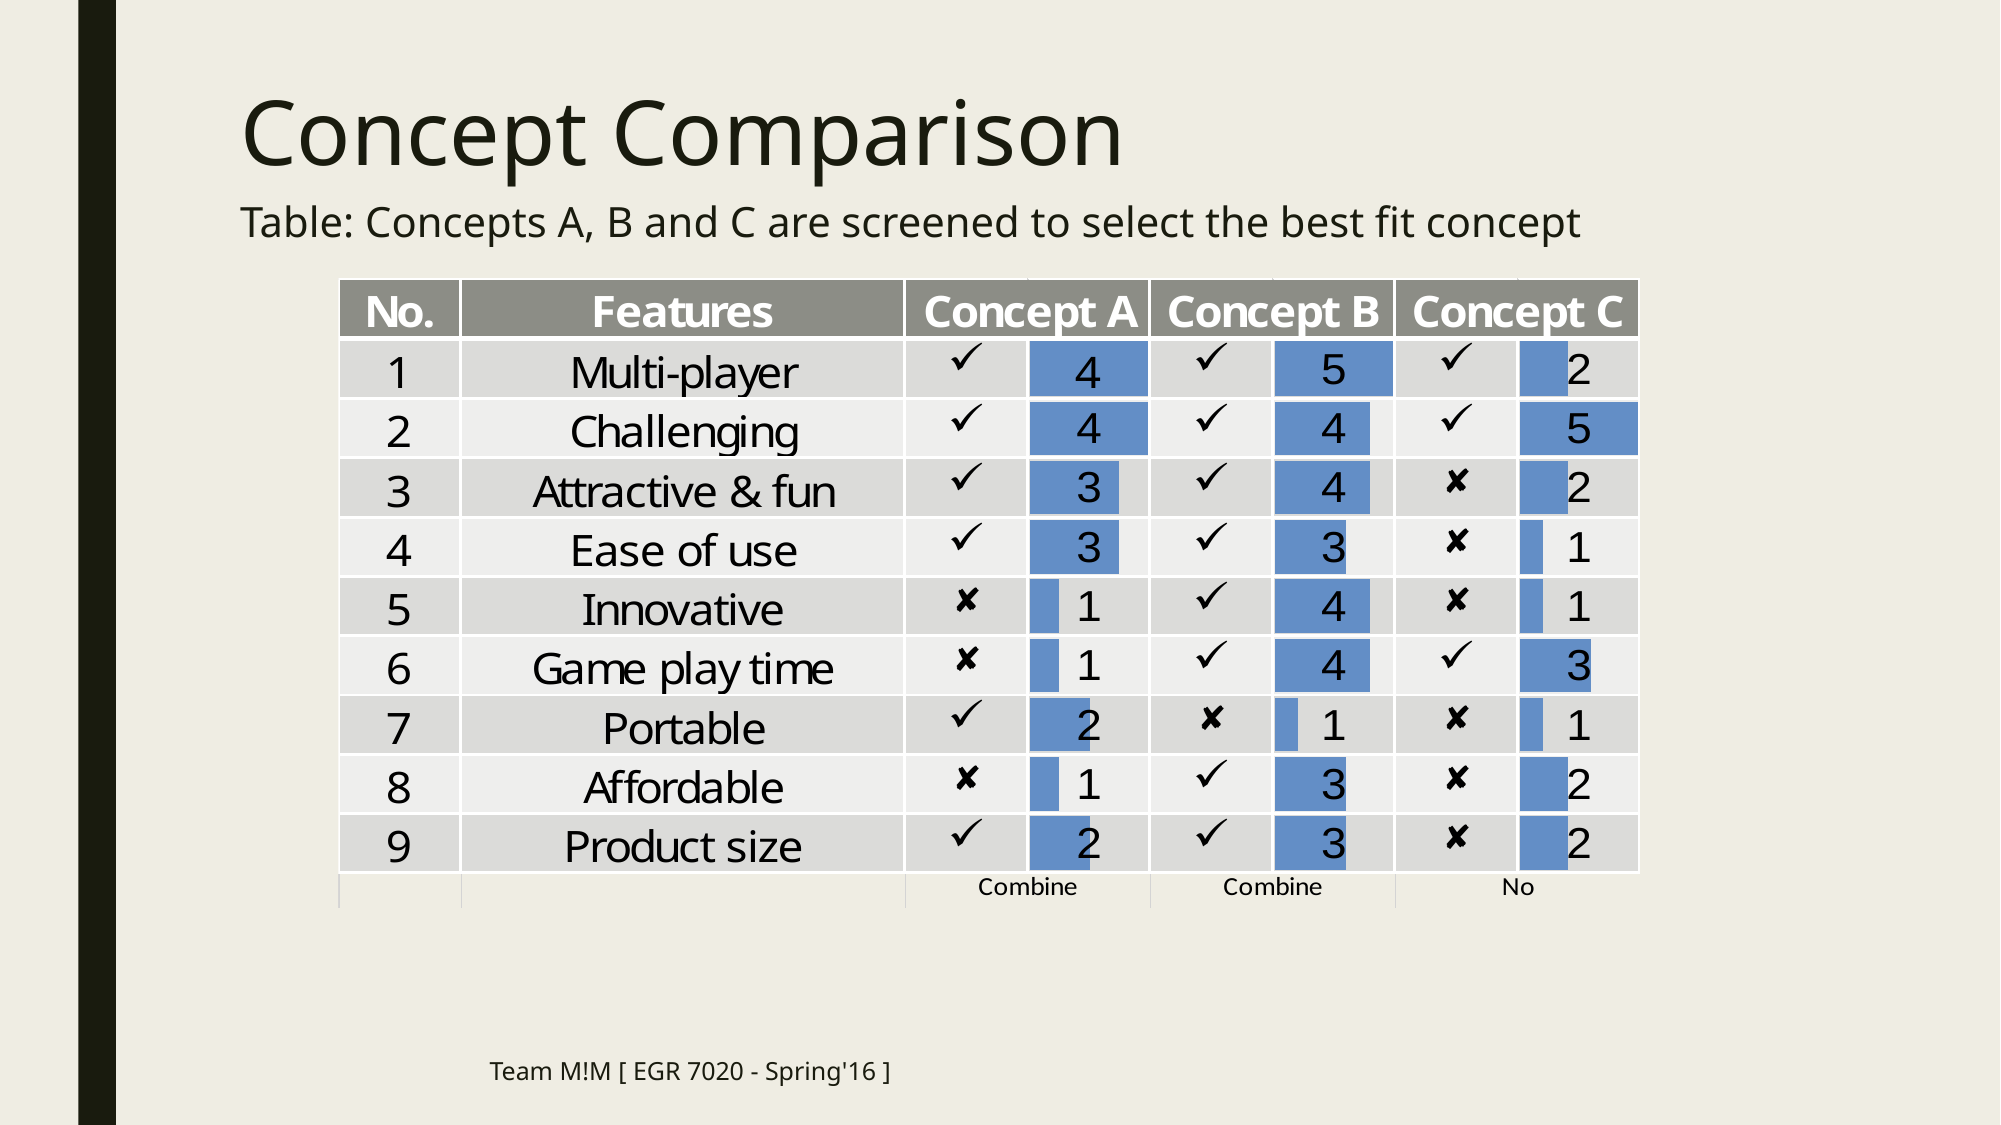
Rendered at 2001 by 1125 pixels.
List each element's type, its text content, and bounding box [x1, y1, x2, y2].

footer Team M!M [ EGR 7020 - Spring'16 ] [474, 1037, 1505, 1104]
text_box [338, 278, 1642, 910]
list Table: Concepts A, B and C are screened to select the best fit concept [225, 192, 1800, 963]
title Concept Comparison [225, 81, 1715, 193]
